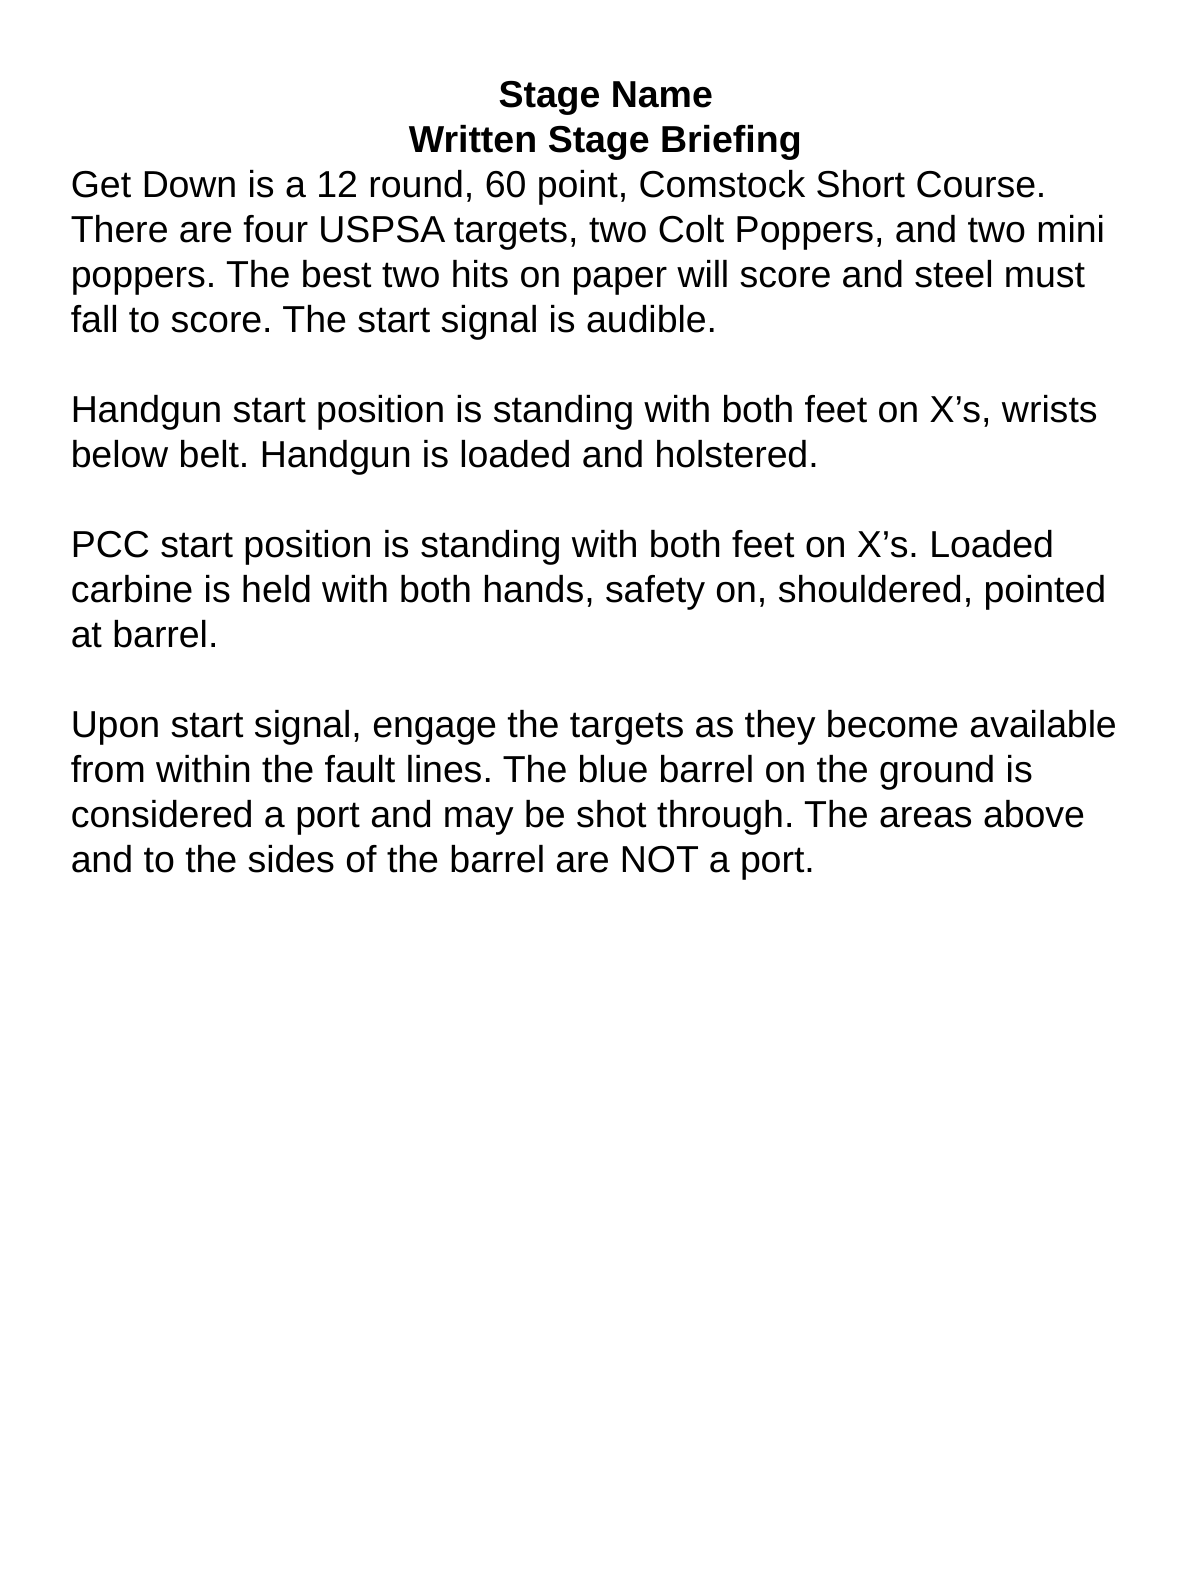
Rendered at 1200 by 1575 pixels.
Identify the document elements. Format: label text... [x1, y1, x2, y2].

text_box Stage Name Written Stage Briefing Get Down is a 12 round, 60 point, Comstock Short Course. There are four USPSA targets, two Colt Poppers, and two mini poppers. The best two hits on paper will score and steel must fall to score. The start signal is audible. Handgun start position is standing with both feet on X’s, wrists below belt. Handgun is loaded and holstered. PCC start position is standing with both feet on X’s. Loaded carbine is held with both hands, safety on, shouldered, pointed at barrel. Upon start signal, engage the targets as they become available from within the fault lines. The blue barrel on the ground is considered a port and may be shot through. The areas above and to the sides of the barrel are NOT a port. [56, 63, 1156, 888]
